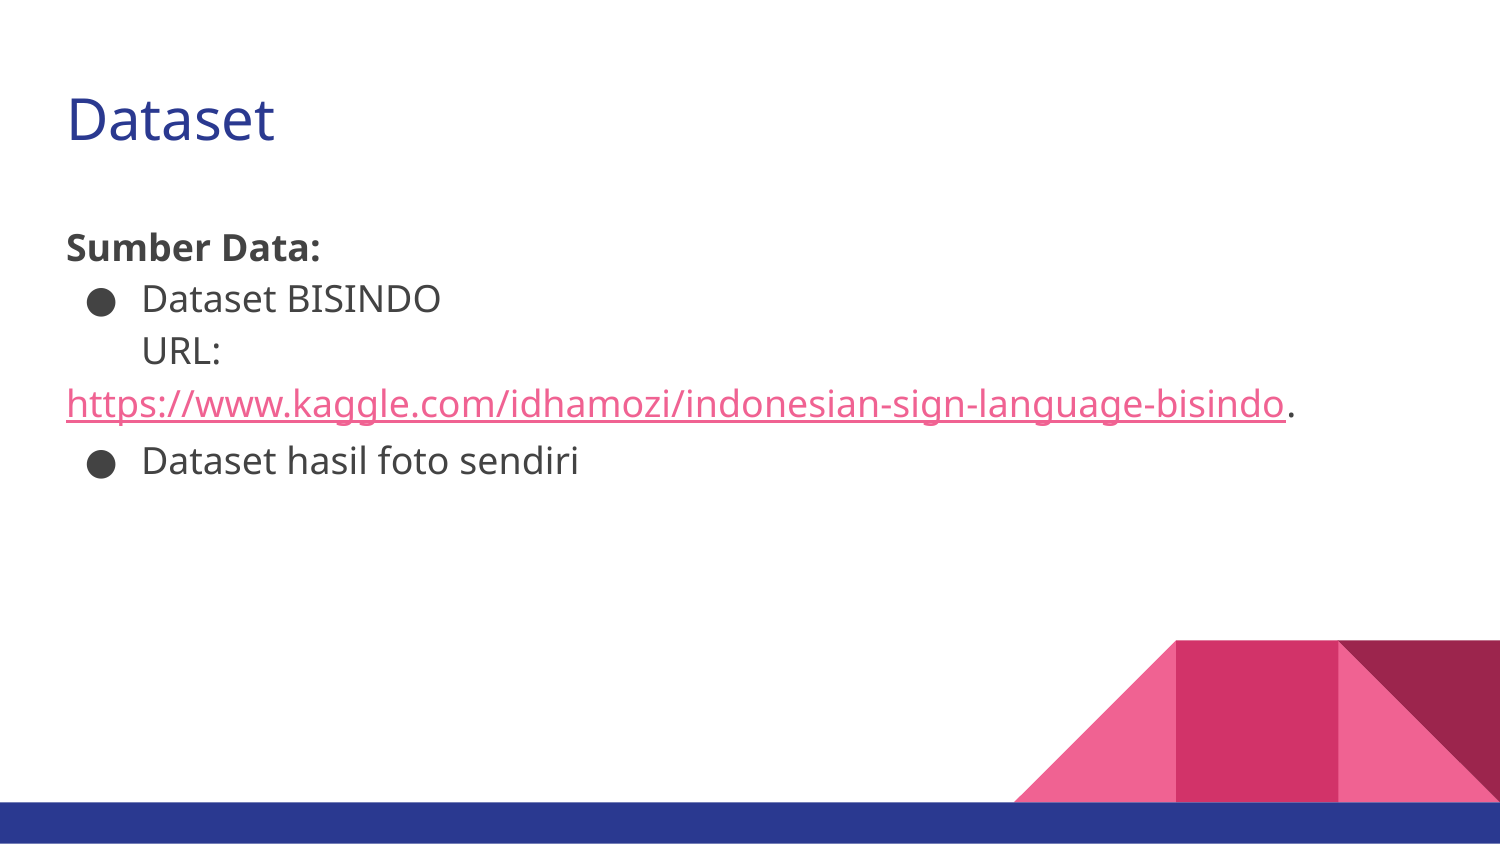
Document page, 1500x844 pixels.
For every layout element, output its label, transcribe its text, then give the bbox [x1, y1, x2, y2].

list Sumber Data: Dataset BISINDO URL: https://www.kaggle.com/idhamozi/indonesian-sign-language-bisindo. Dataset hasil foto sendiri [51, 201, 1449, 750]
title Dataset [51, 67, 1449, 167]
